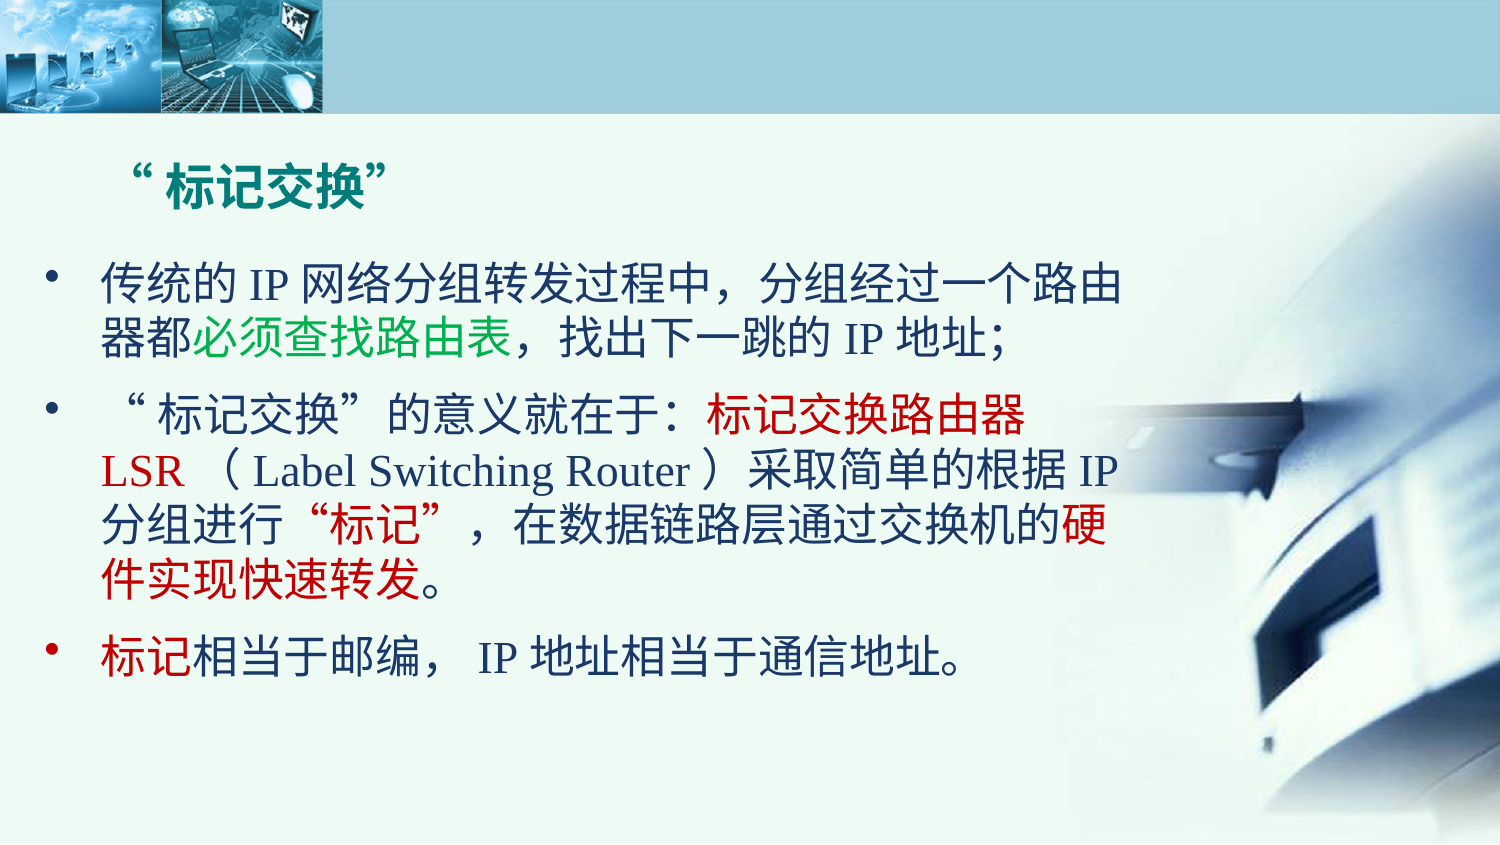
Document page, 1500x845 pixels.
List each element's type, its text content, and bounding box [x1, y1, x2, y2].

list 传统的IP网络分组转发过程中，分组经过一个路由器都必须查找路由表，找出下一跳的IP地址； “标记交换”的意义就在于：标记交换路由器LSR（Label Switching Router）采取简单的根据IP分组进行“标记”，在数据链路层通过交换机的硬件实现快速转发。 标记相当于邮编，IP地址相当于通信地址。 [29, 246, 1141, 775]
title “标记交换” [88, 126, 1364, 246]
picture [0, 0, 1500, 844]
